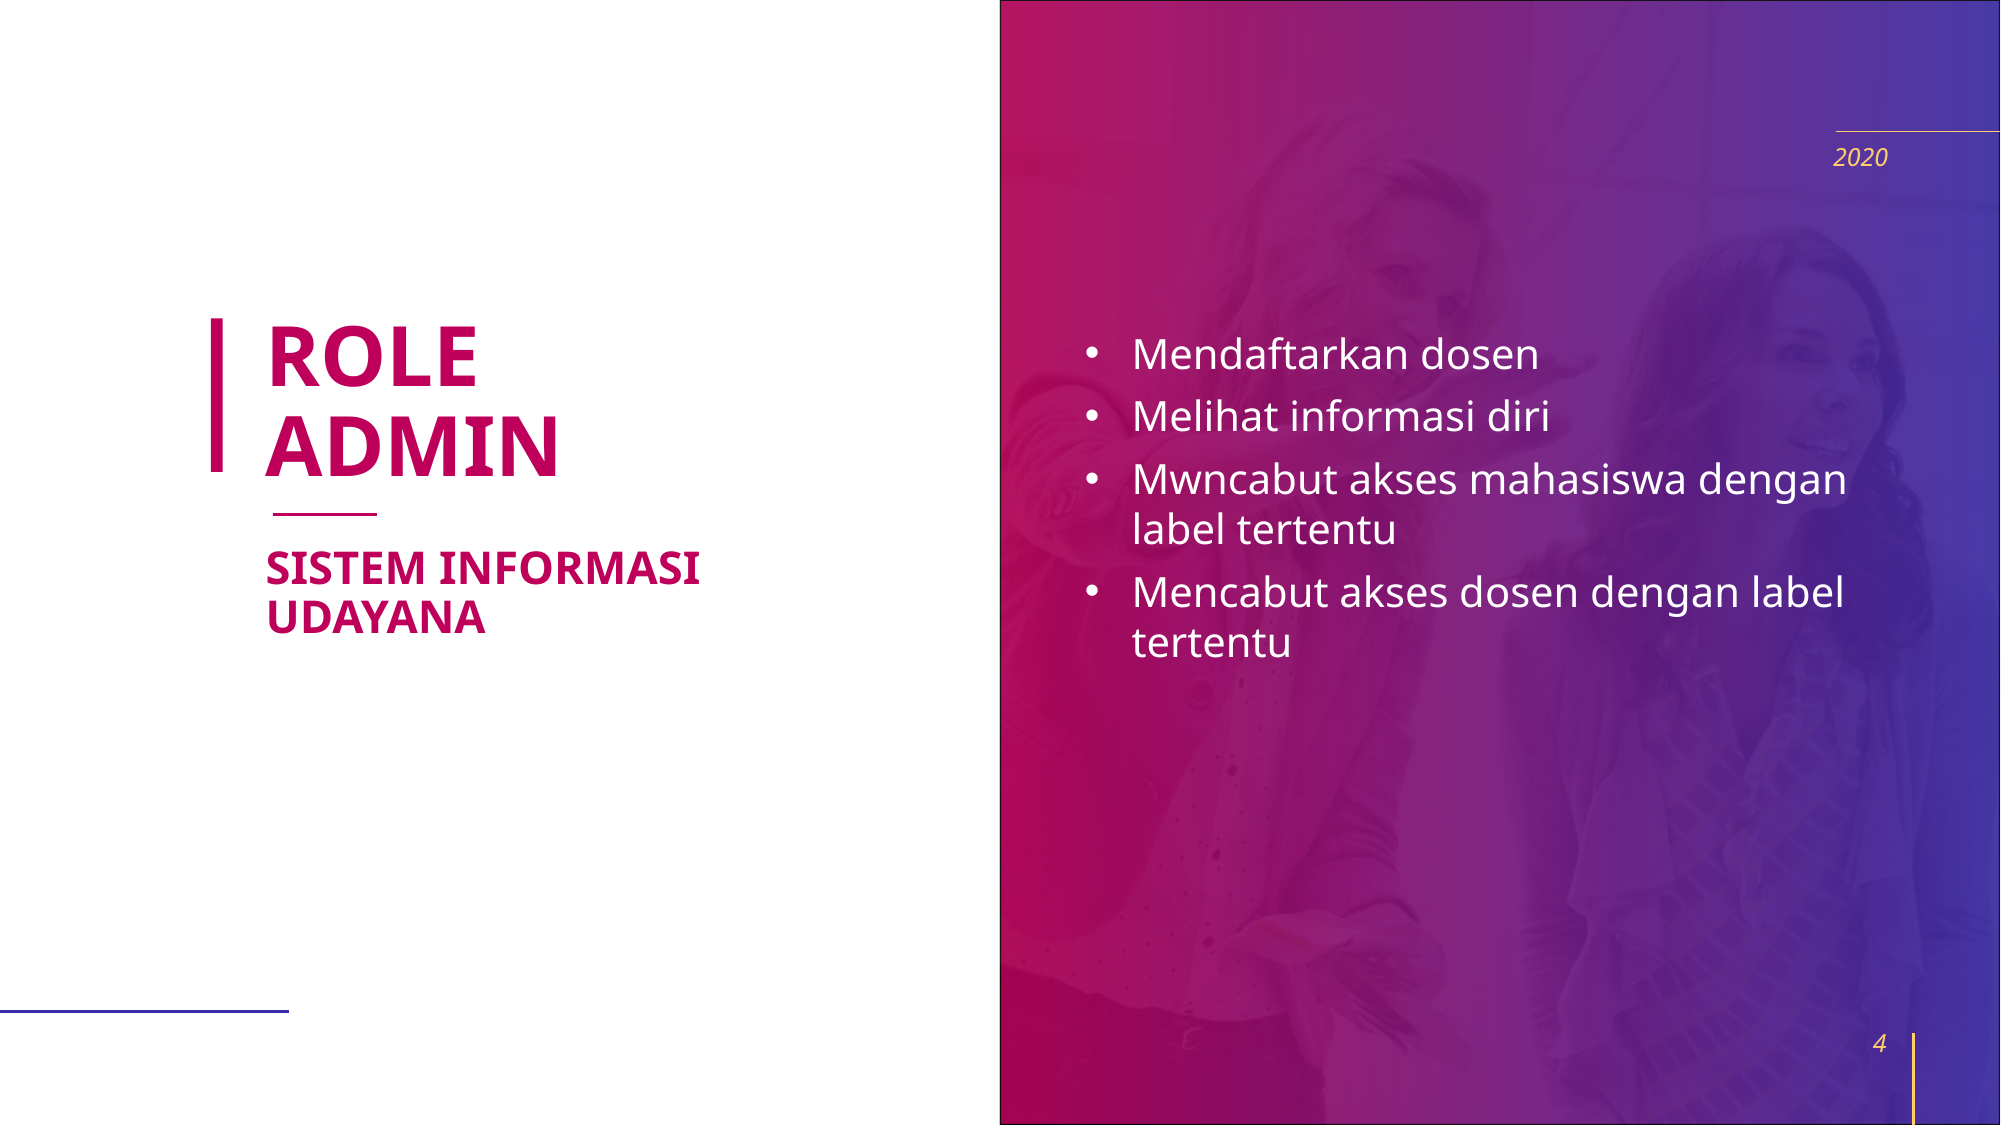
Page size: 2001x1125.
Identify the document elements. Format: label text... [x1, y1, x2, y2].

subtitle SISTEM INFORMASI UDAYANA [250, 538, 931, 652]
title ROLE ADMIN [250, 278, 931, 531]
list 2020 [1818, 137, 1919, 192]
slide_number 4 [1451, 1015, 1902, 1075]
list Mendaftarkan dosen Melihat informasi diri Mwncabut akses mahasiswa dengan label tertentu Mencabut akses dosen dengan label tertentu [1069, 320, 1943, 708]
picture [0, 0, 999, 1125]
